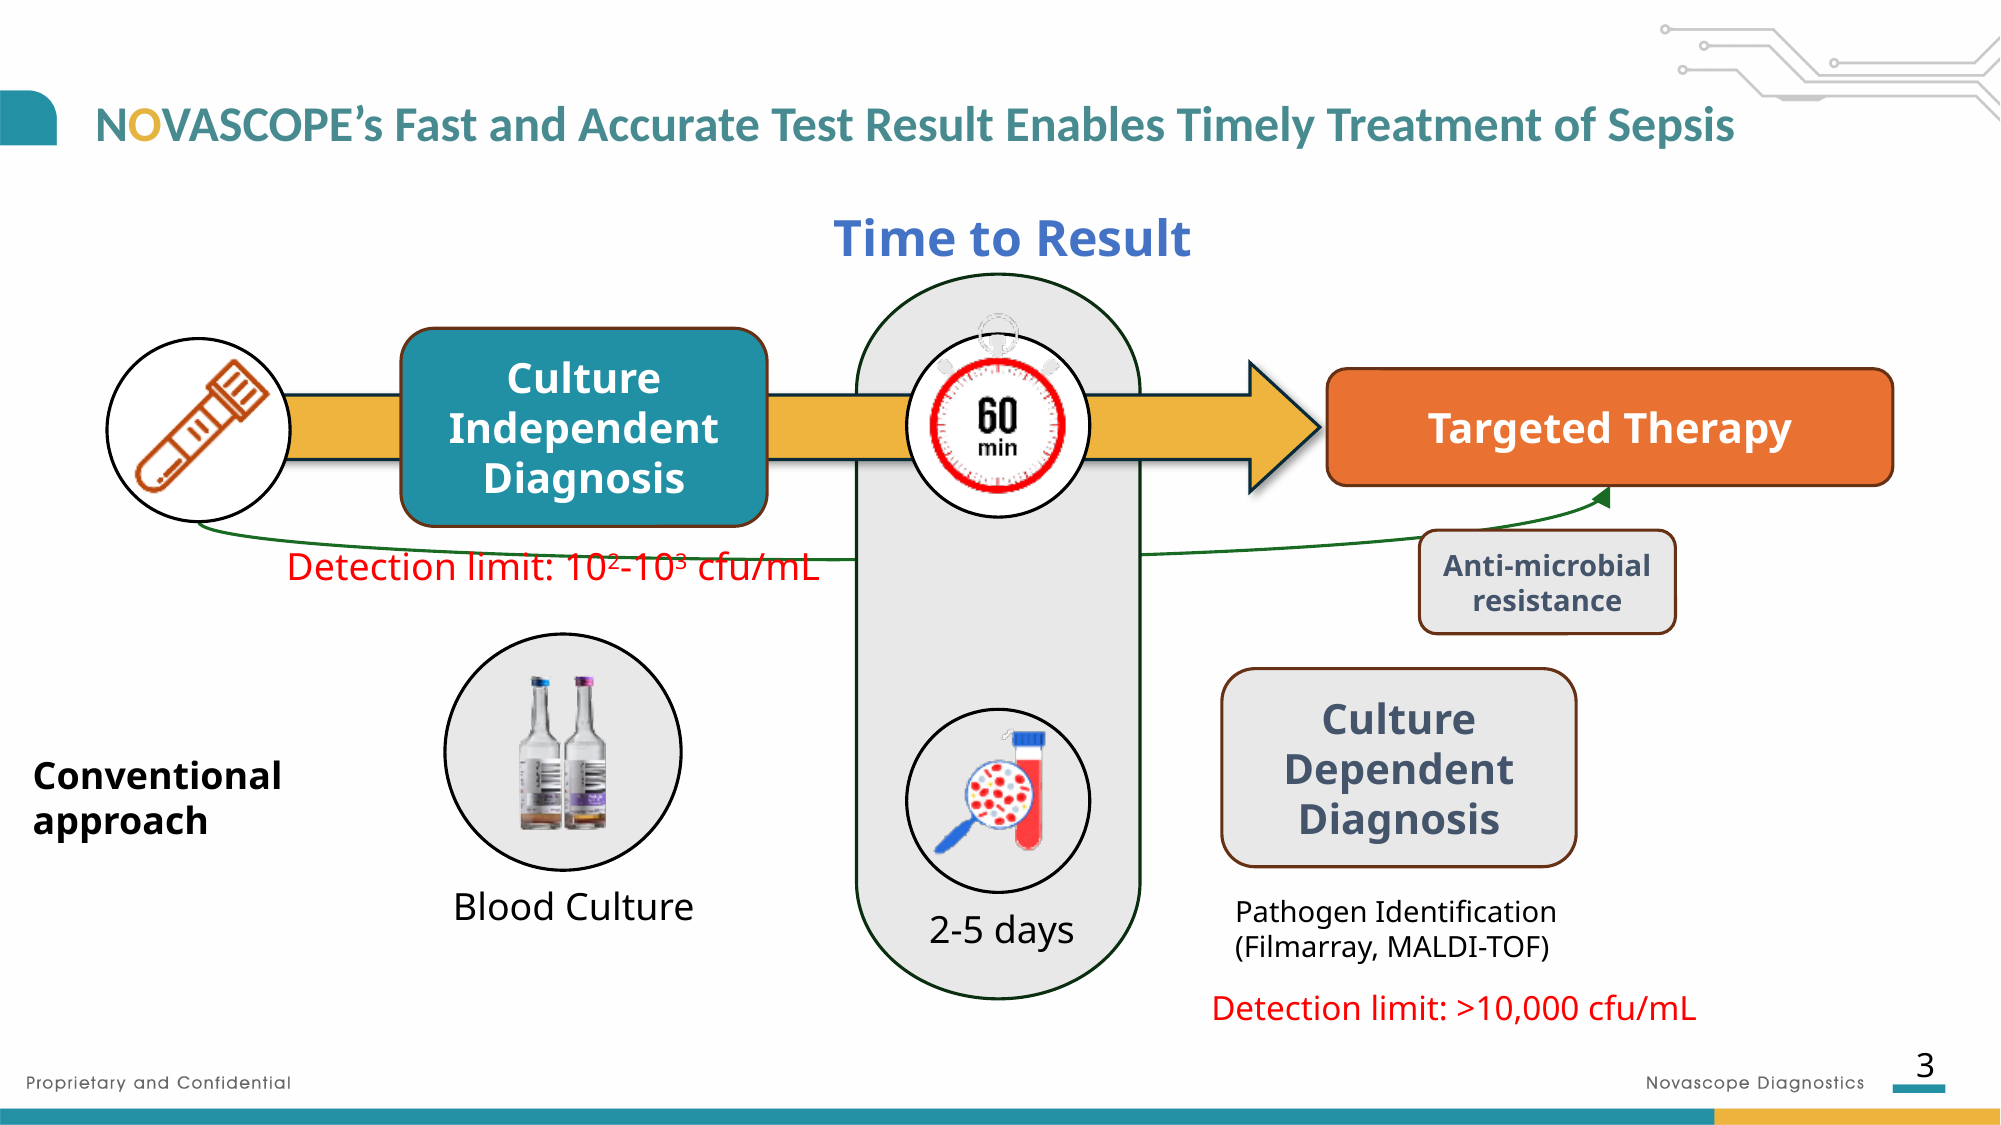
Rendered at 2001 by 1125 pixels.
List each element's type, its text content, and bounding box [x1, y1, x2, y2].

picture [0, 0, 2001, 1125]
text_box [106, 198, 1894, 1036]
text_box NOVASCOPE’s Fast and Accurate Test Result Enables Timely Treatment of Sepsis [79, 79, 1952, 163]
text_box Conventional approach [18, 744, 106, 849]
